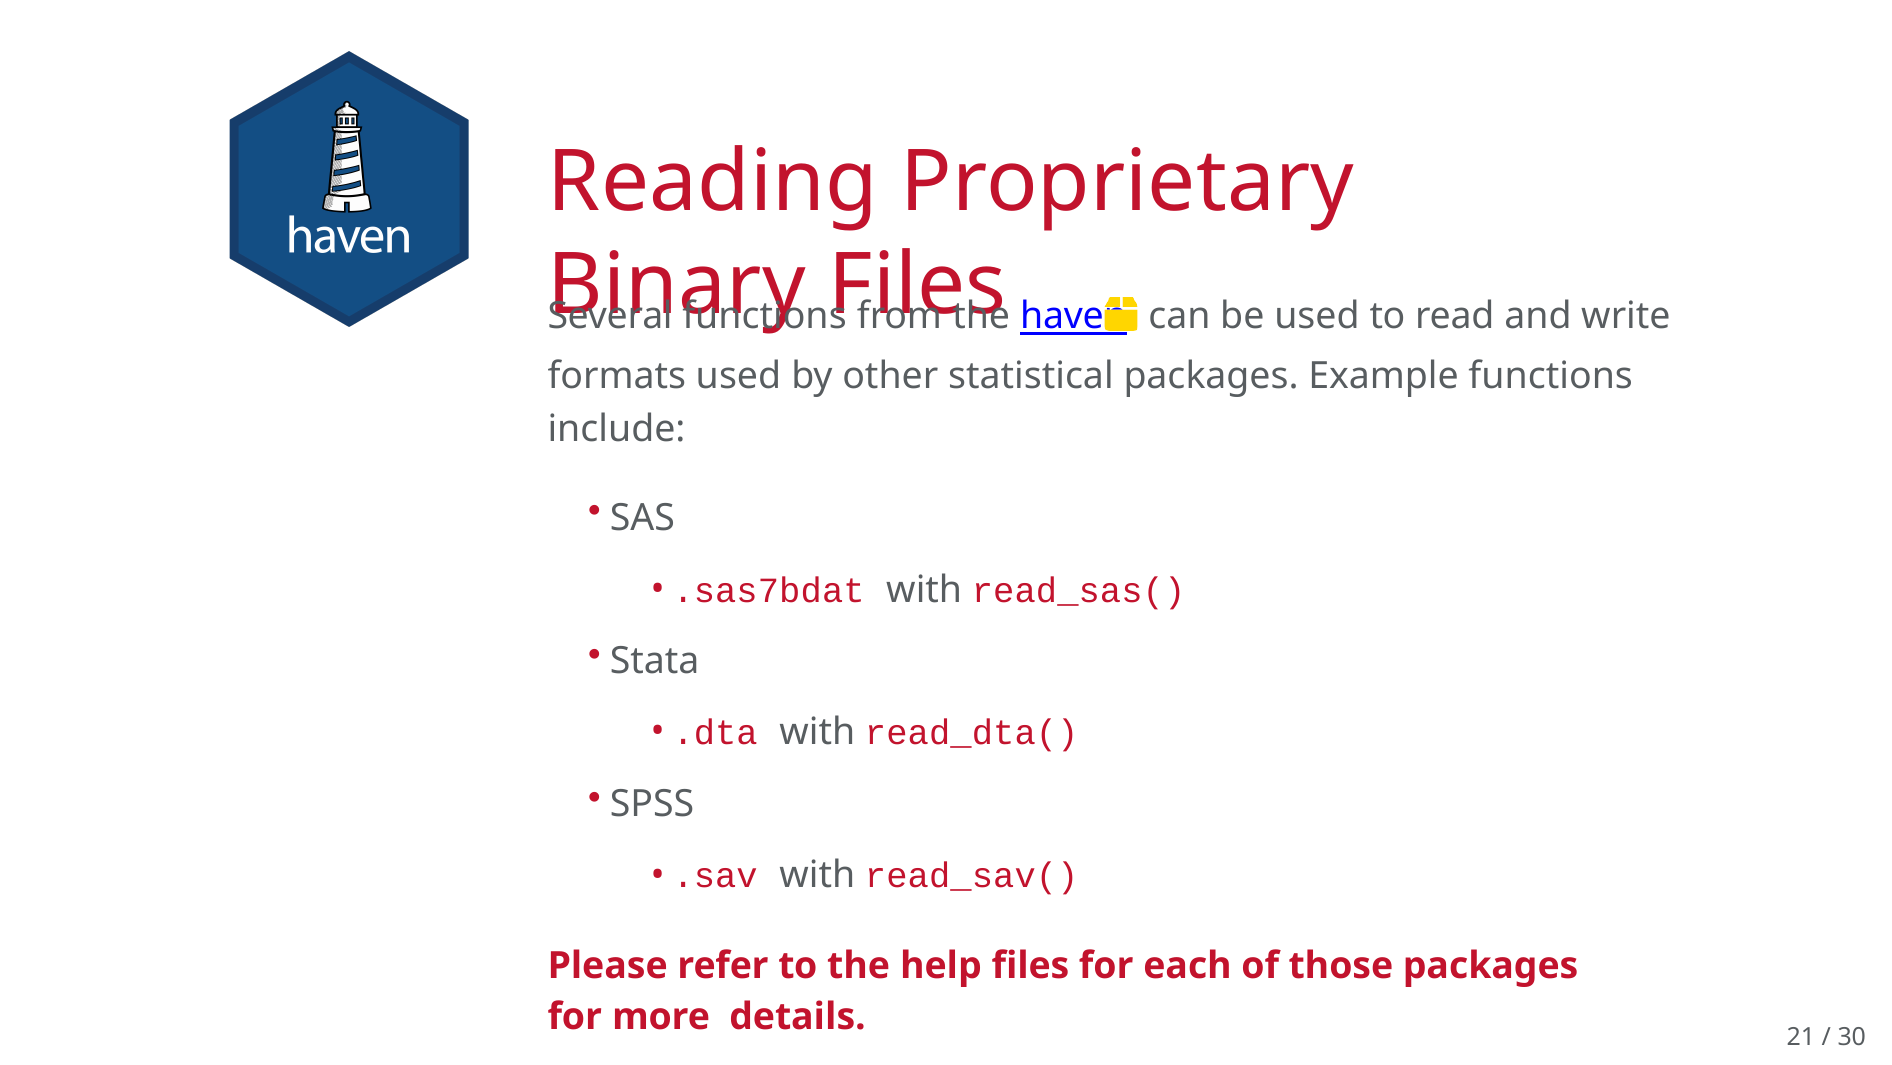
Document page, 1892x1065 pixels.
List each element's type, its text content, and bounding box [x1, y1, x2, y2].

title Reading Proprietary Binary Files [262, 122, 1629, 331]
text_box [1104, 297, 1138, 331]
text_box Several functions from the haven can be used to read and write formats used by other statistical packages. Example functions include: SAS .sas7bdat with read_sas() Stata .dta with read_dta() SPSS .sav with read_sav() Please refer to the help files for each of those packages for more details. [545, 280, 1727, 1038]
text_box [229, 51, 469, 327]
slide_number 16 / 30 [1780, 1020, 1868, 1065]
